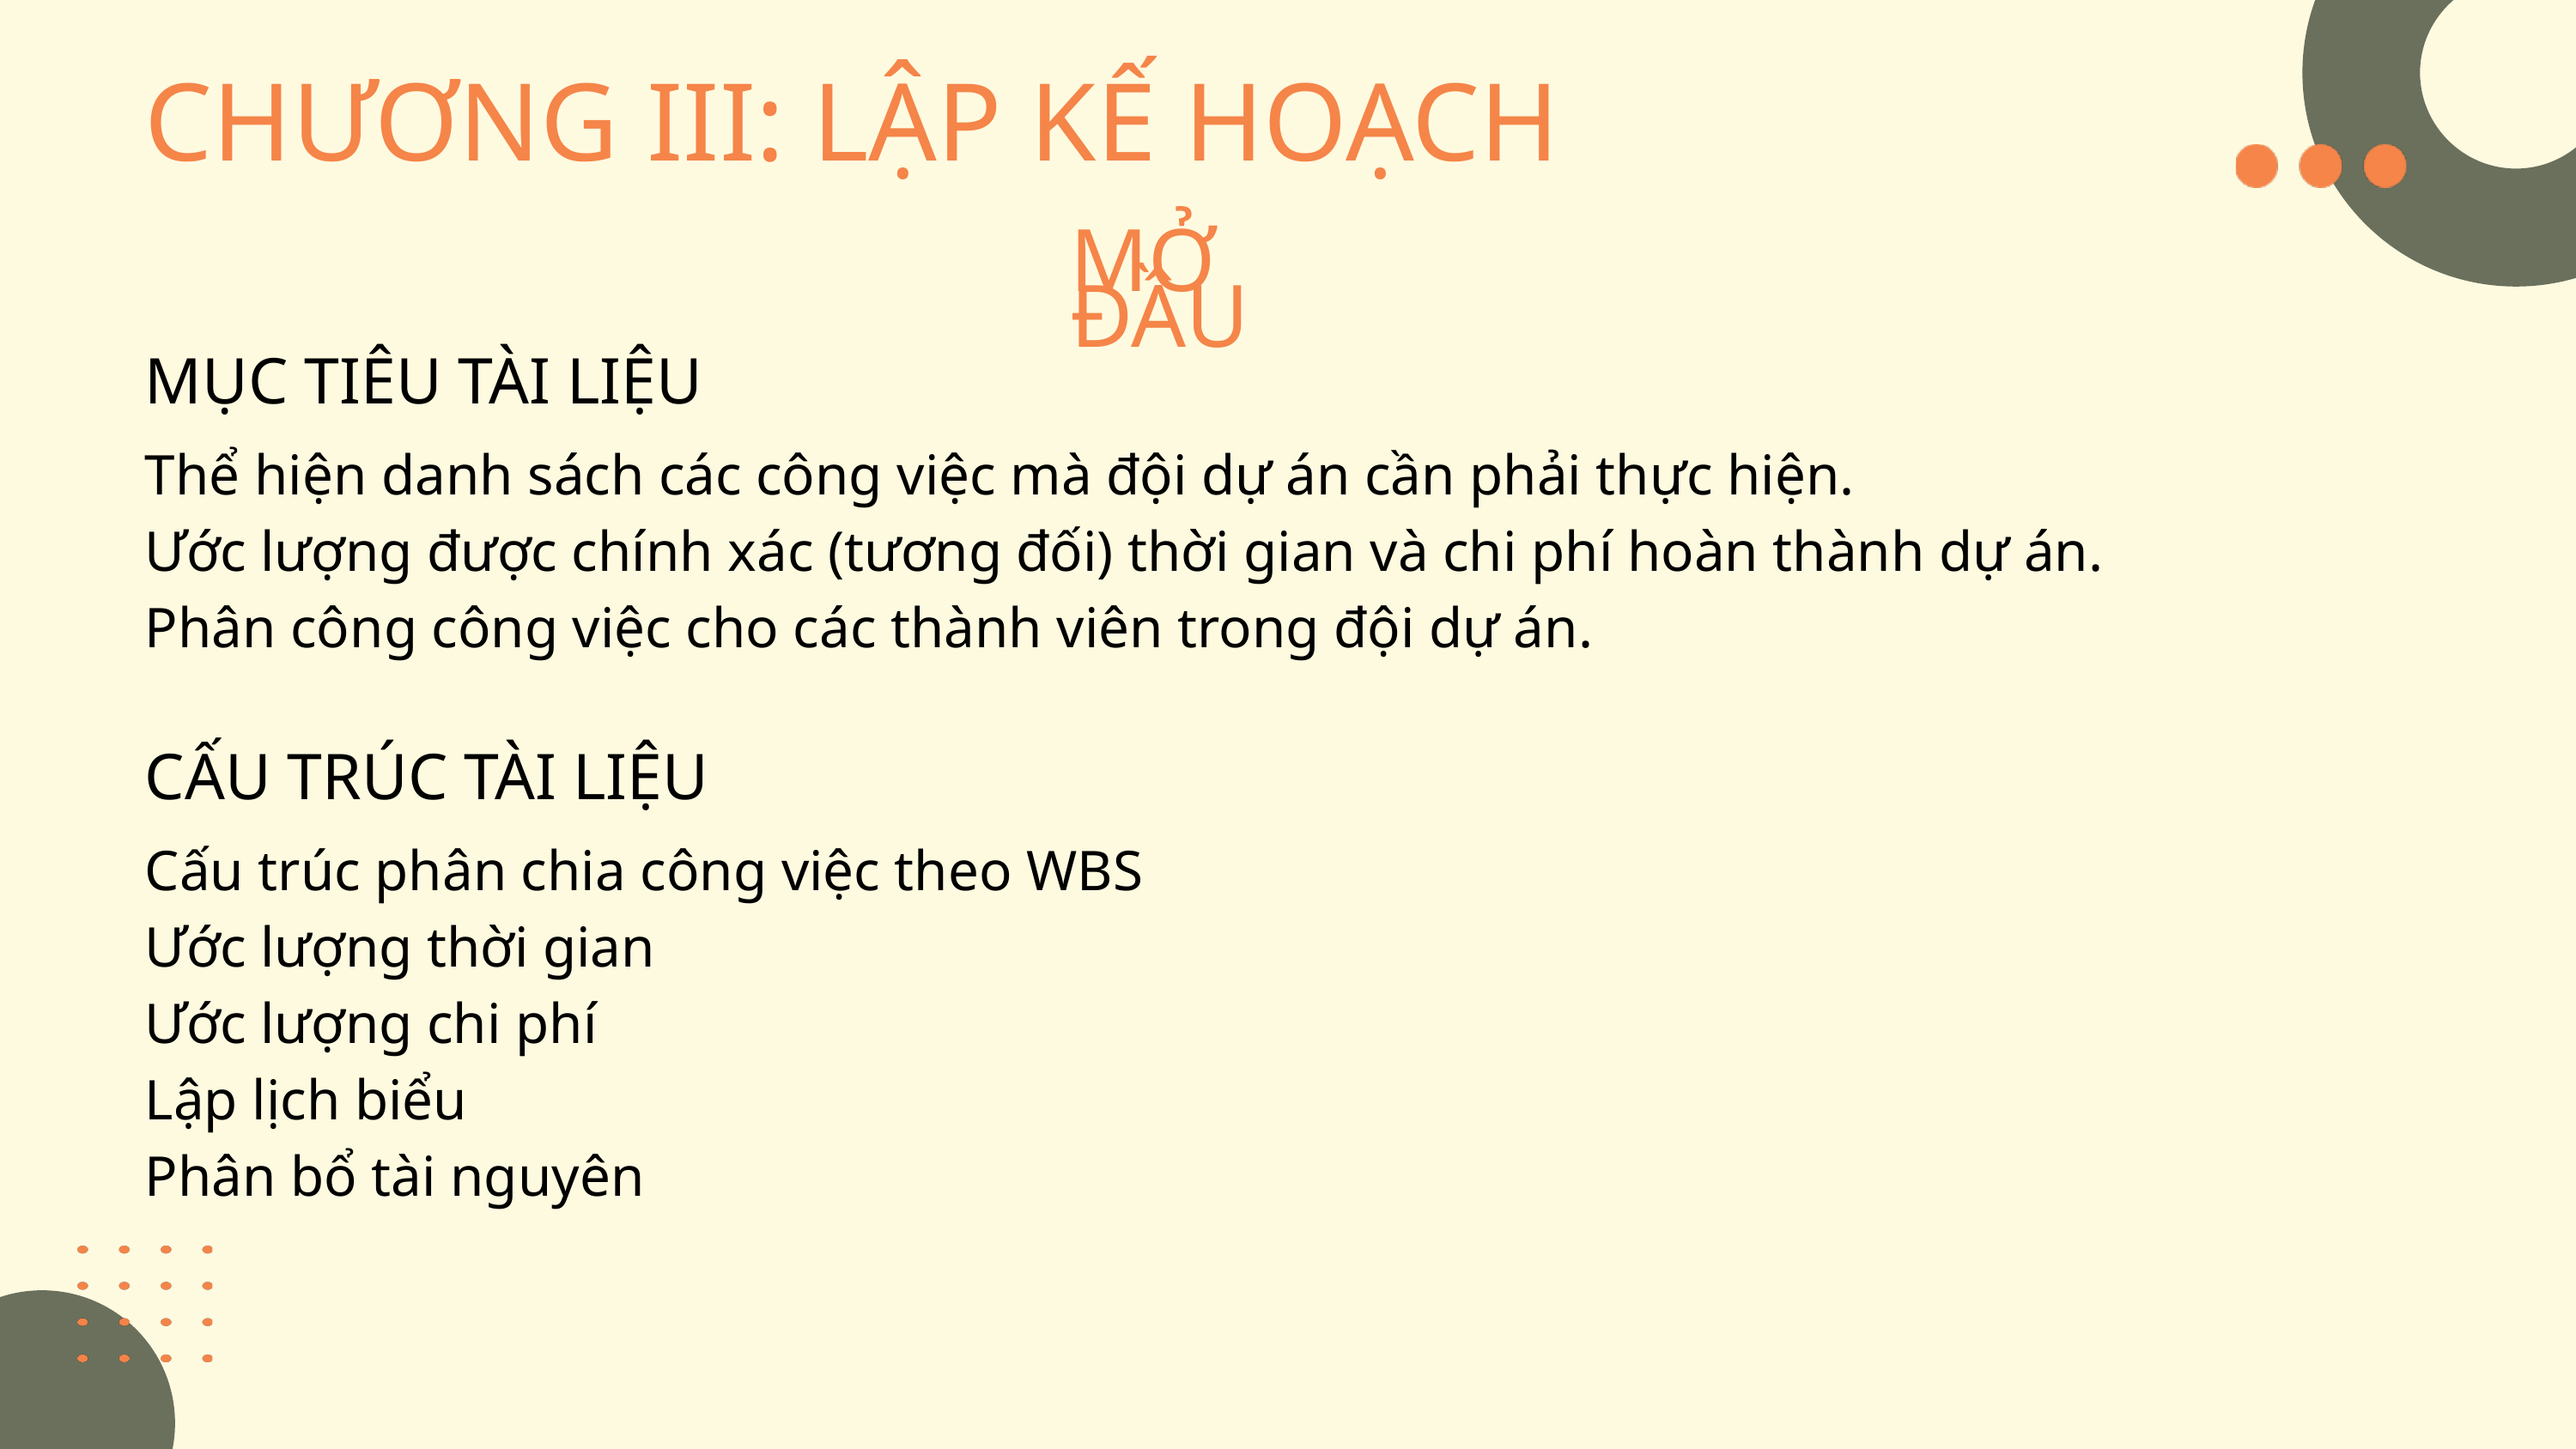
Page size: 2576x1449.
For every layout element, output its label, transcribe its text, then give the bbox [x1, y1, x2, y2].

text_box [180, 1299, 213, 1362]
text_box CẤU TRÚC TÀI LIỆU [144, 771, 1996, 813]
text_box Thể hiện danh sách các công việc mà đội dự án cần phải thực hiện. Ước lượng được chính xác (tương đối) thời gian và chi phí hoàn thành dự án. Phân công công việc cho các thành viên trong đội dự án. [144, 428, 2269, 750]
text_box MỤC TIÊU TÀI LIỆU [144, 375, 1996, 416]
text_box CHƯƠNG III: LẬP KẾ HOẠCH [144, 82, 1790, 183]
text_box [2302, 0, 2576, 287]
text_box [2235, 144, 2298, 188]
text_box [0, 1289, 176, 1449]
text_box [77, 1246, 144, 1288]
text_box Cấu trúc phân chia công việc theo WBS Ước lượng thời gian Ước lượng chi phí Lập lịch biểu Phân bổ tài nguyên [144, 824, 1237, 1299]
text_box MỞ ĐẦU [1070, 252, 1391, 365]
